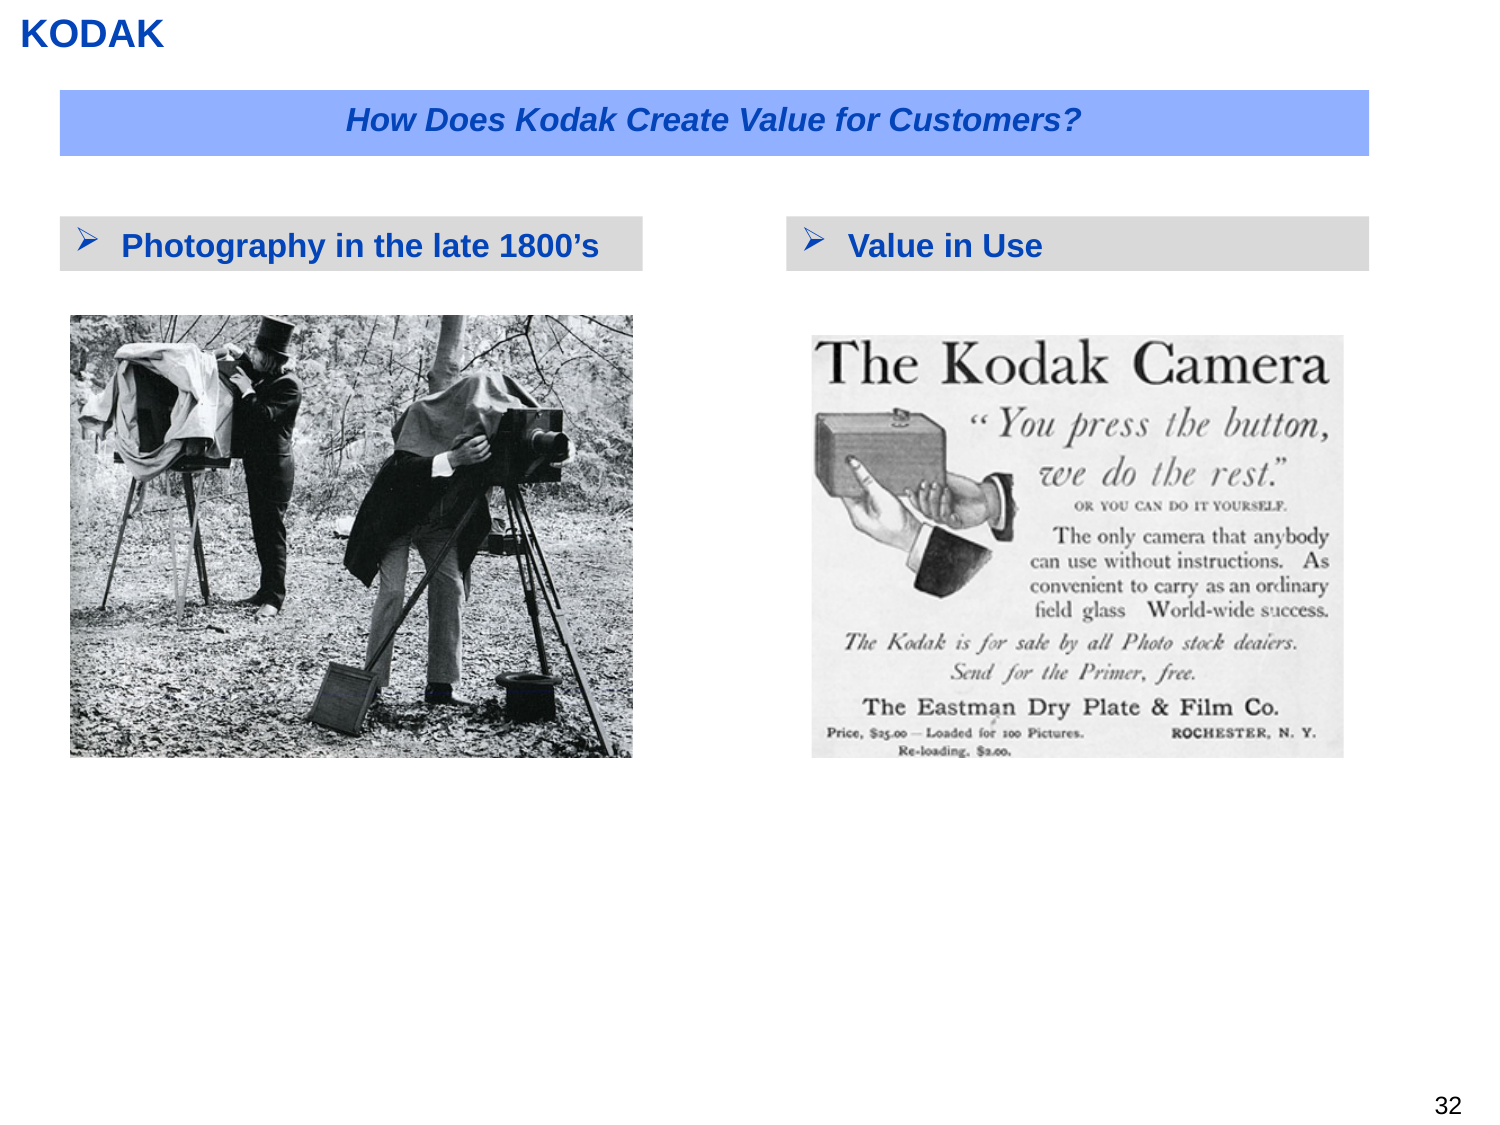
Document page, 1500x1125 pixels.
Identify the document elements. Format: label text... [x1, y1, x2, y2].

text_box Value in Use [786, 216, 1370, 271]
picture [69, 315, 633, 758]
slide_number 31 [1149, 1089, 1463, 1121]
text_box Photography in the late 1800’s [59, 216, 643, 271]
text_box How Does Kodak Create Value for Customers? [59, 90, 1370, 156]
text_box KODAK [20, 7, 1463, 55]
picture [811, 335, 1344, 758]
